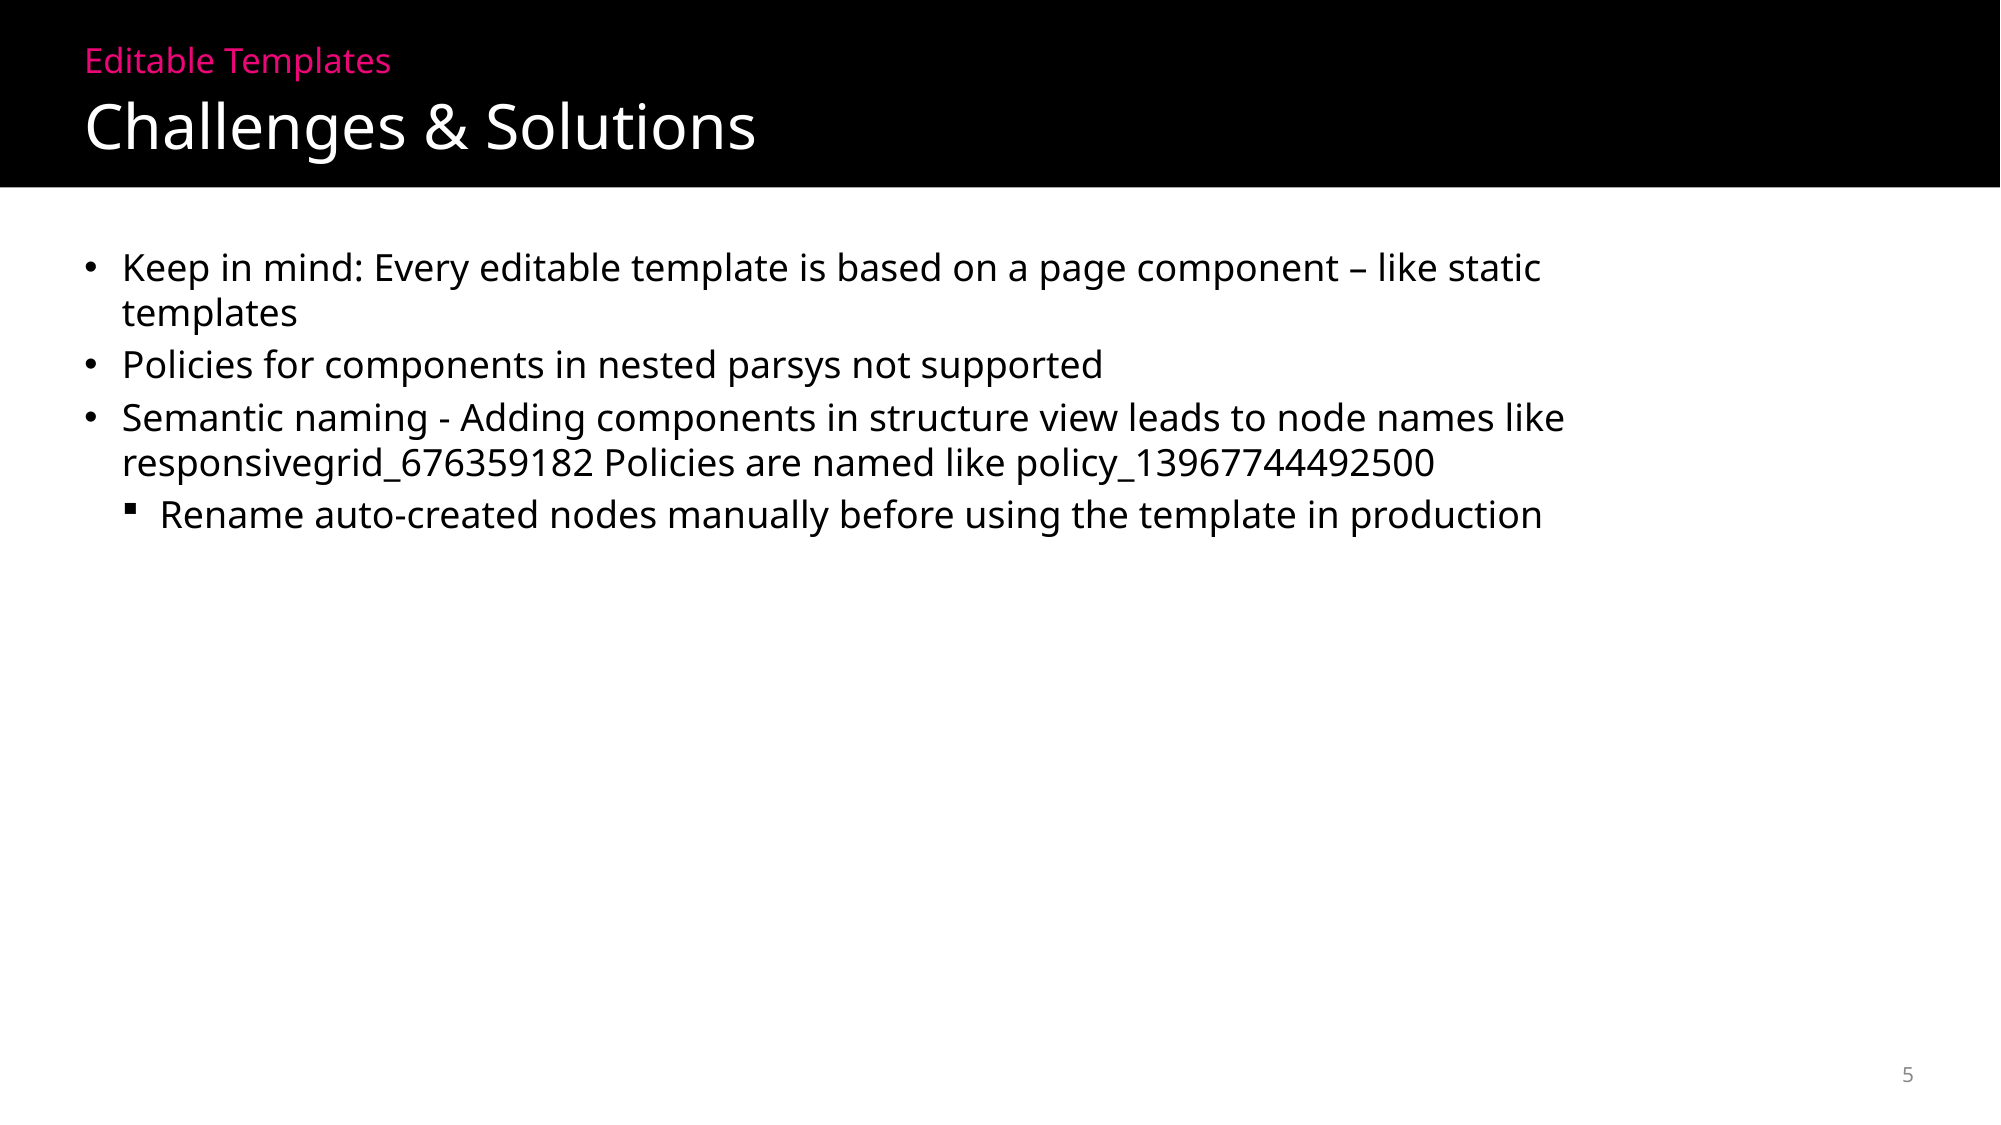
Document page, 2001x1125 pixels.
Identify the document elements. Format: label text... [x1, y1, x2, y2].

list [0, 0, 2000, 188]
text_box Challenges & Solutions [69, 80, 1602, 168]
text_box Keep in mind: Every editable template is based on a page component – like static templates Policies for components in nested parsys not supported Semantic naming - Adding components in structure view leads to node names like responsivegrid_676359182 Policies are named like policy_13967744492500 Rename auto-created nodes manually before using the template in production [69, 236, 1682, 730]
slide_number 5 [1758, 1046, 1929, 1106]
text_box Editable Templates [69, 31, 958, 85]
